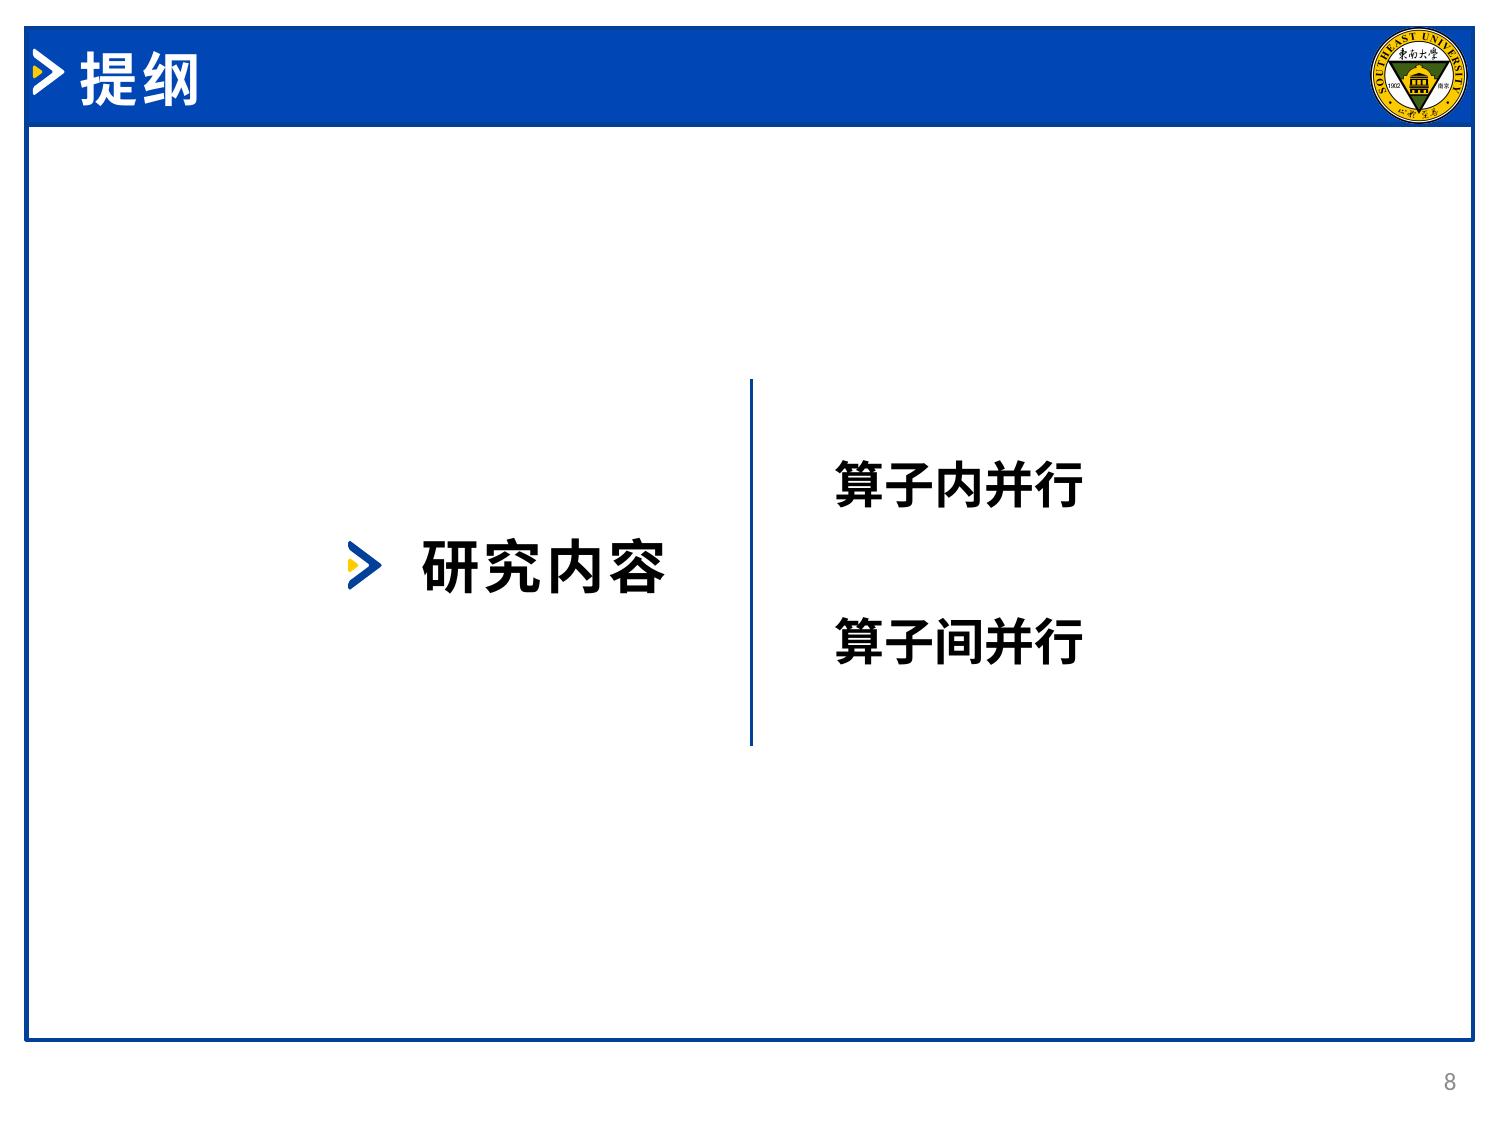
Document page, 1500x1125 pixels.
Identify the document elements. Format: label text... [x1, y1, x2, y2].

slide_number 8 [1382, 1051, 1472, 1111]
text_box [348, 379, 1383, 746]
title 提纲 [64, 35, 1307, 122]
picture [1370, 27, 1468, 124]
